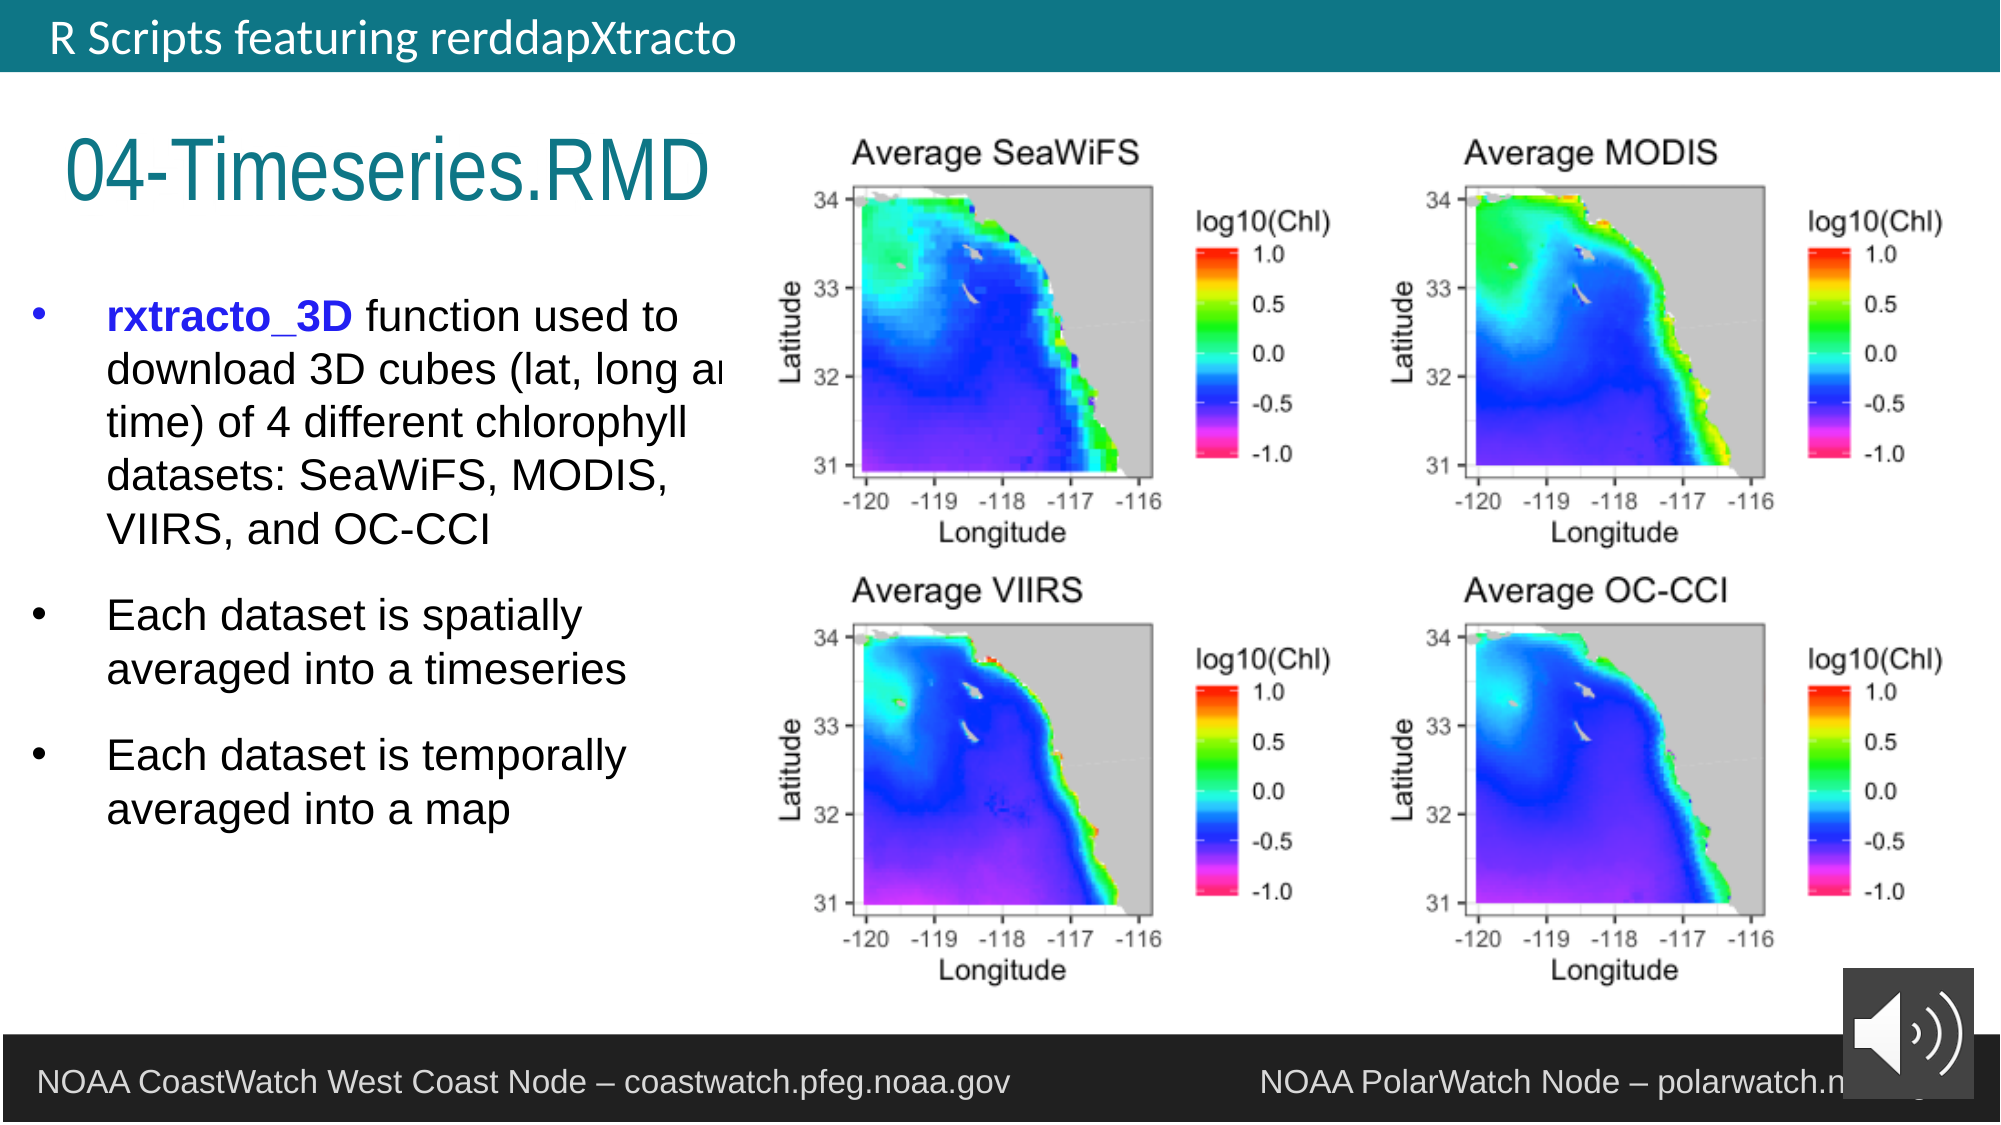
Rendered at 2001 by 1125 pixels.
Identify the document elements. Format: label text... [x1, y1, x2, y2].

title 04-Timeseries.RMD [50, 95, 1900, 246]
text_box R Scripts featuring rerddapXtracto [29, 0, 954, 74]
picture [722, 112, 2000, 1100]
text_box rxtracto_3D function used to download 3D cubes (lat, long and time) of 4 different chlorophyll datasets: SeaWiFS, MODIS, VIIRS, and OC-CCI Each dataset is spatially averaged into a timeseries Each dataset is temporally averaged into a map [16, 279, 722, 894]
